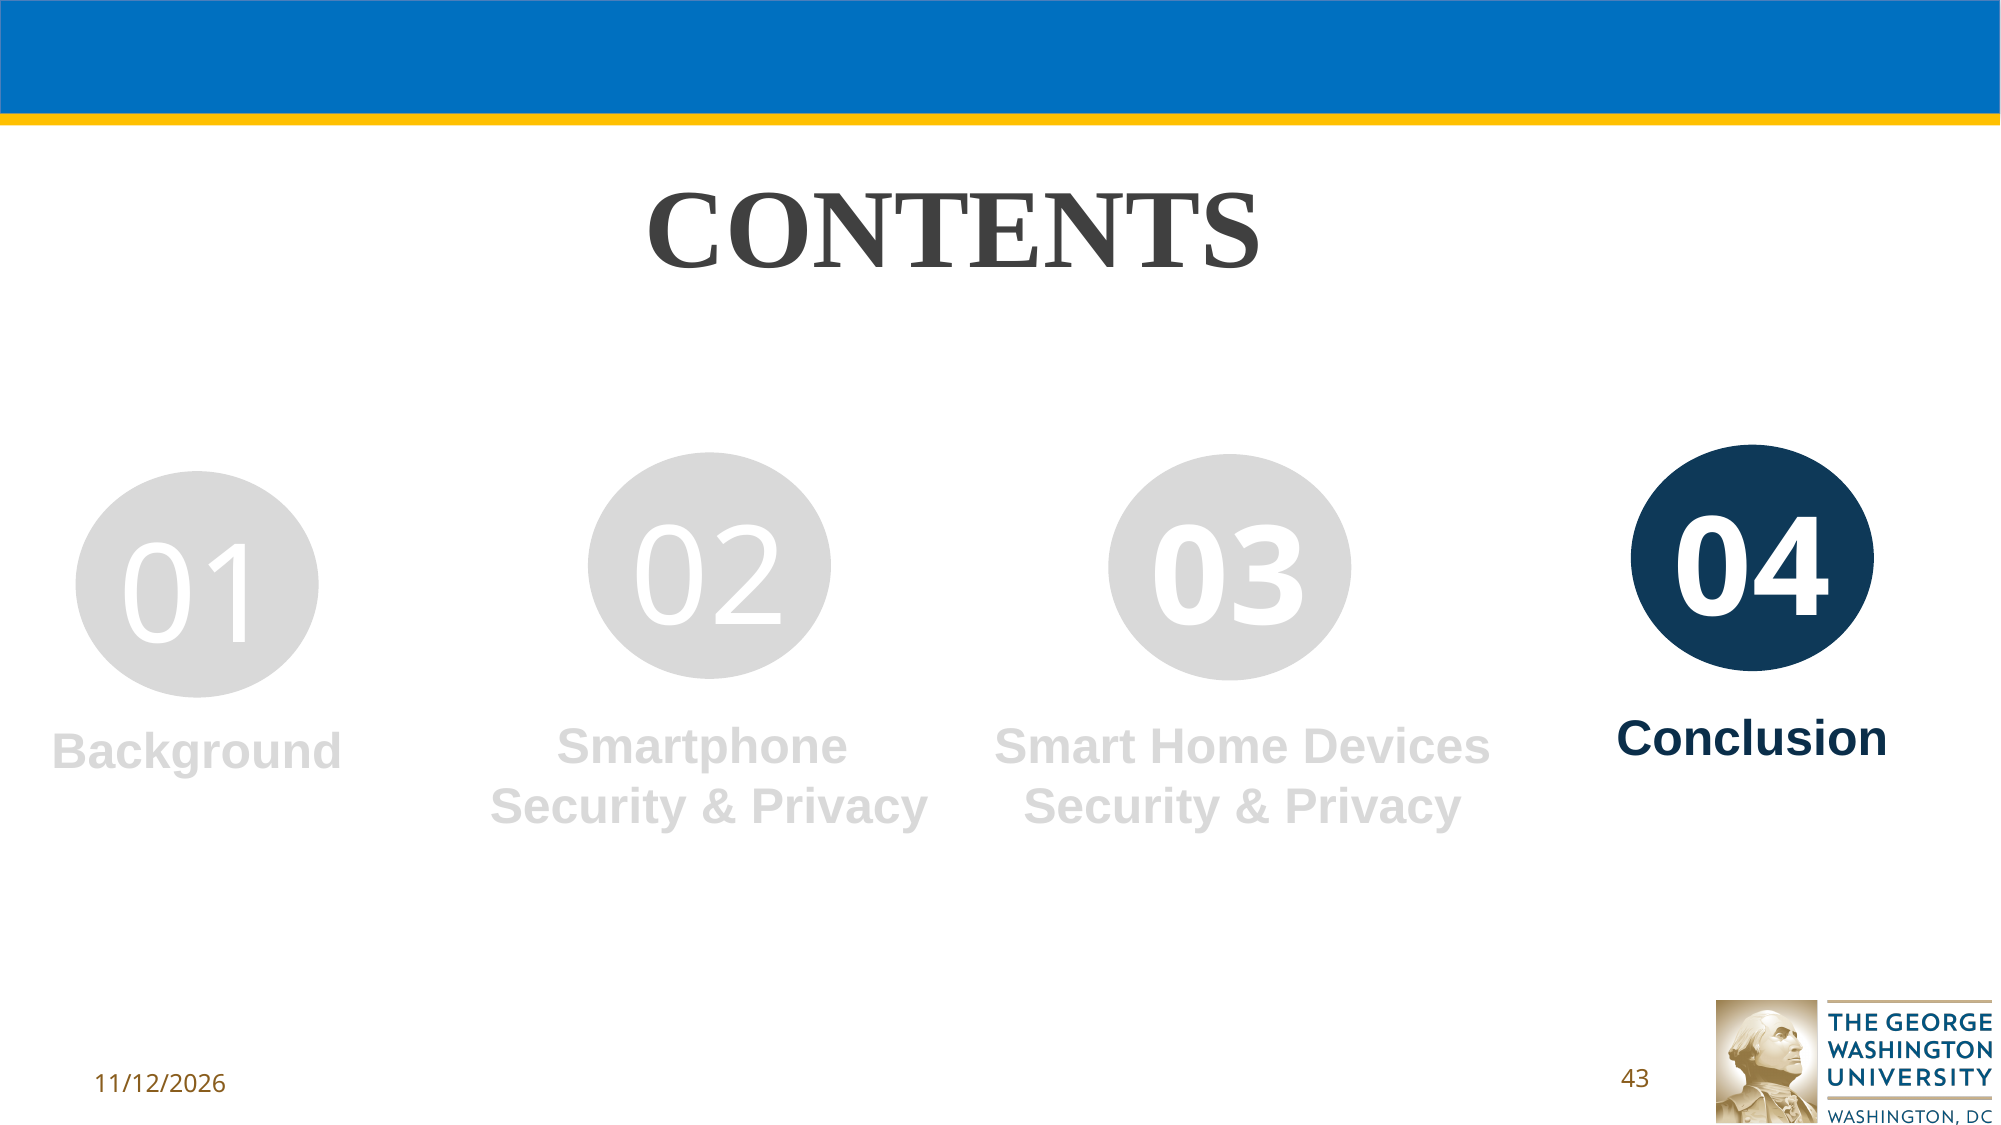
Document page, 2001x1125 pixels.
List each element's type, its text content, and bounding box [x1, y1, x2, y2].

text_box 04 [1658, 470, 1846, 651]
text_box Smart Home Devices Security & Privacy [979, 706, 1507, 841]
picture [1716, 1000, 1992, 1125]
text_box [1106, 493, 1136, 642]
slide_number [78, 1055, 546, 1115]
text_box [1673, 443, 1832, 470]
text_box [803, 491, 833, 641]
text_box [1846, 483, 1876, 633]
text_box 02 [615, 479, 803, 660]
text_box Smartphone Security & Privacy [474, 706, 944, 841]
text_box CONTENTS [629, 147, 1278, 298]
text_box [639, 660, 780, 681]
text_box [1629, 484, 1658, 632]
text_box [0, 470, 411, 788]
text_box Conclusion [1601, 697, 1904, 773]
text_box 03 [1136, 479, 1324, 660]
slide_number 43 [1452, 1055, 1665, 1115]
text_box [1680, 651, 1825, 673]
text_box [1157, 660, 1303, 683]
text_box [1151, 452, 1309, 479]
text_box [1324, 493, 1353, 642]
text_box [628, 450, 791, 479]
text_box [586, 492, 615, 640]
